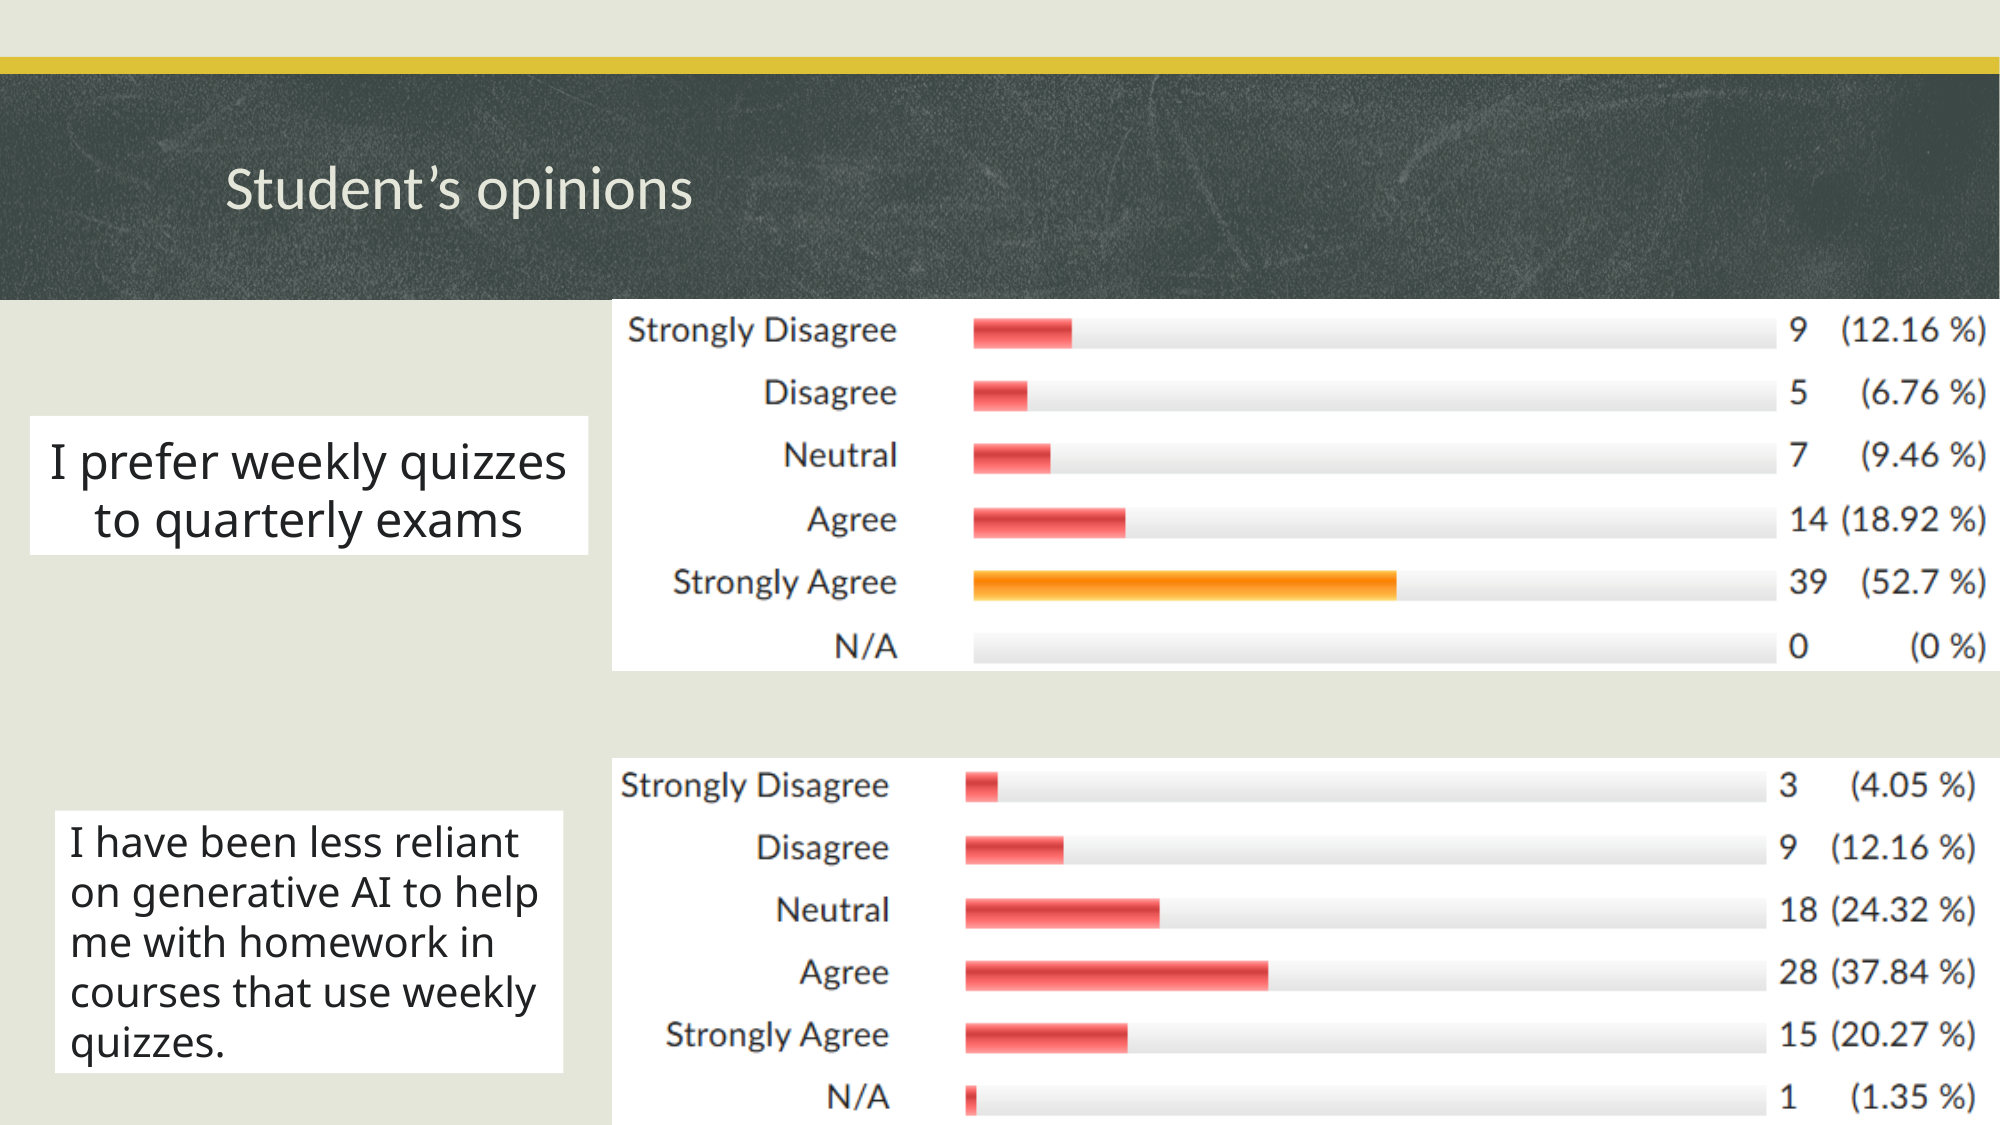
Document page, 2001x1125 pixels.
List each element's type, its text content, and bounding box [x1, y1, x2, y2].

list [612, 758, 2000, 1125]
list I have been less reliant on generative AI to help me with homework in courses that use weekly quizzes. [55, 810, 564, 1074]
picture [0, 74, 2000, 300]
list I prefer weekly quizzes to quarterly exams [29, 415, 589, 555]
title Student’s opinions [210, 76, 1790, 300]
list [612, 299, 2000, 671]
